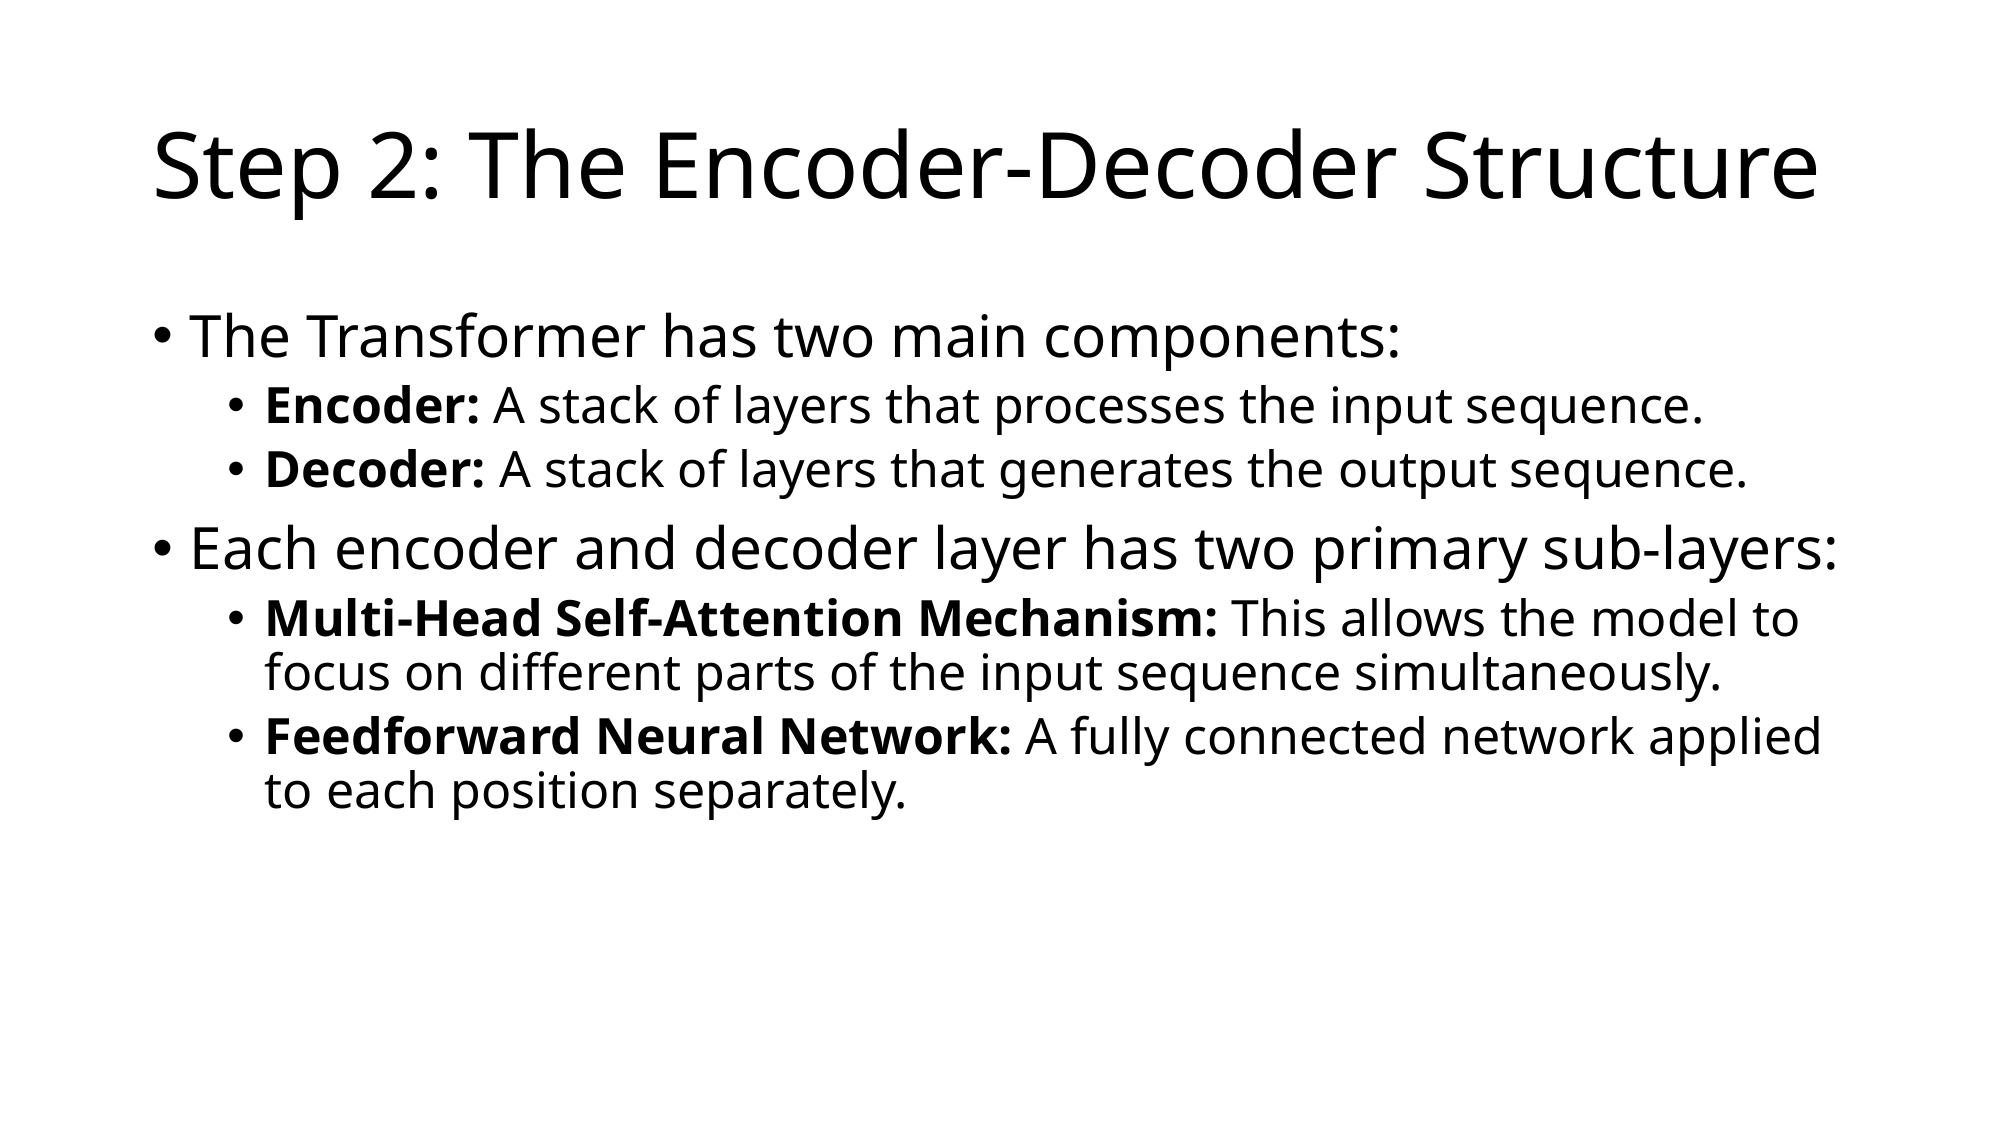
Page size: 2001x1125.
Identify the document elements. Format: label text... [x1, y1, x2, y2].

list The Transformer has two main components: Encoder: A stack of layers that processes the input sequence. Decoder: A stack of layers that generates the output sequence. Each encoder and decoder layer has two primary sub-layers: Multi-Head Self-Attention Mechanism: This allows the model to focus on different parts of the input sequence simultaneously. Feedforward Neural Network: A fully connected network applied to each position separately. [137, 299, 1863, 1014]
title Step 2: The Encoder-Decoder Structure [137, 59, 1863, 278]
